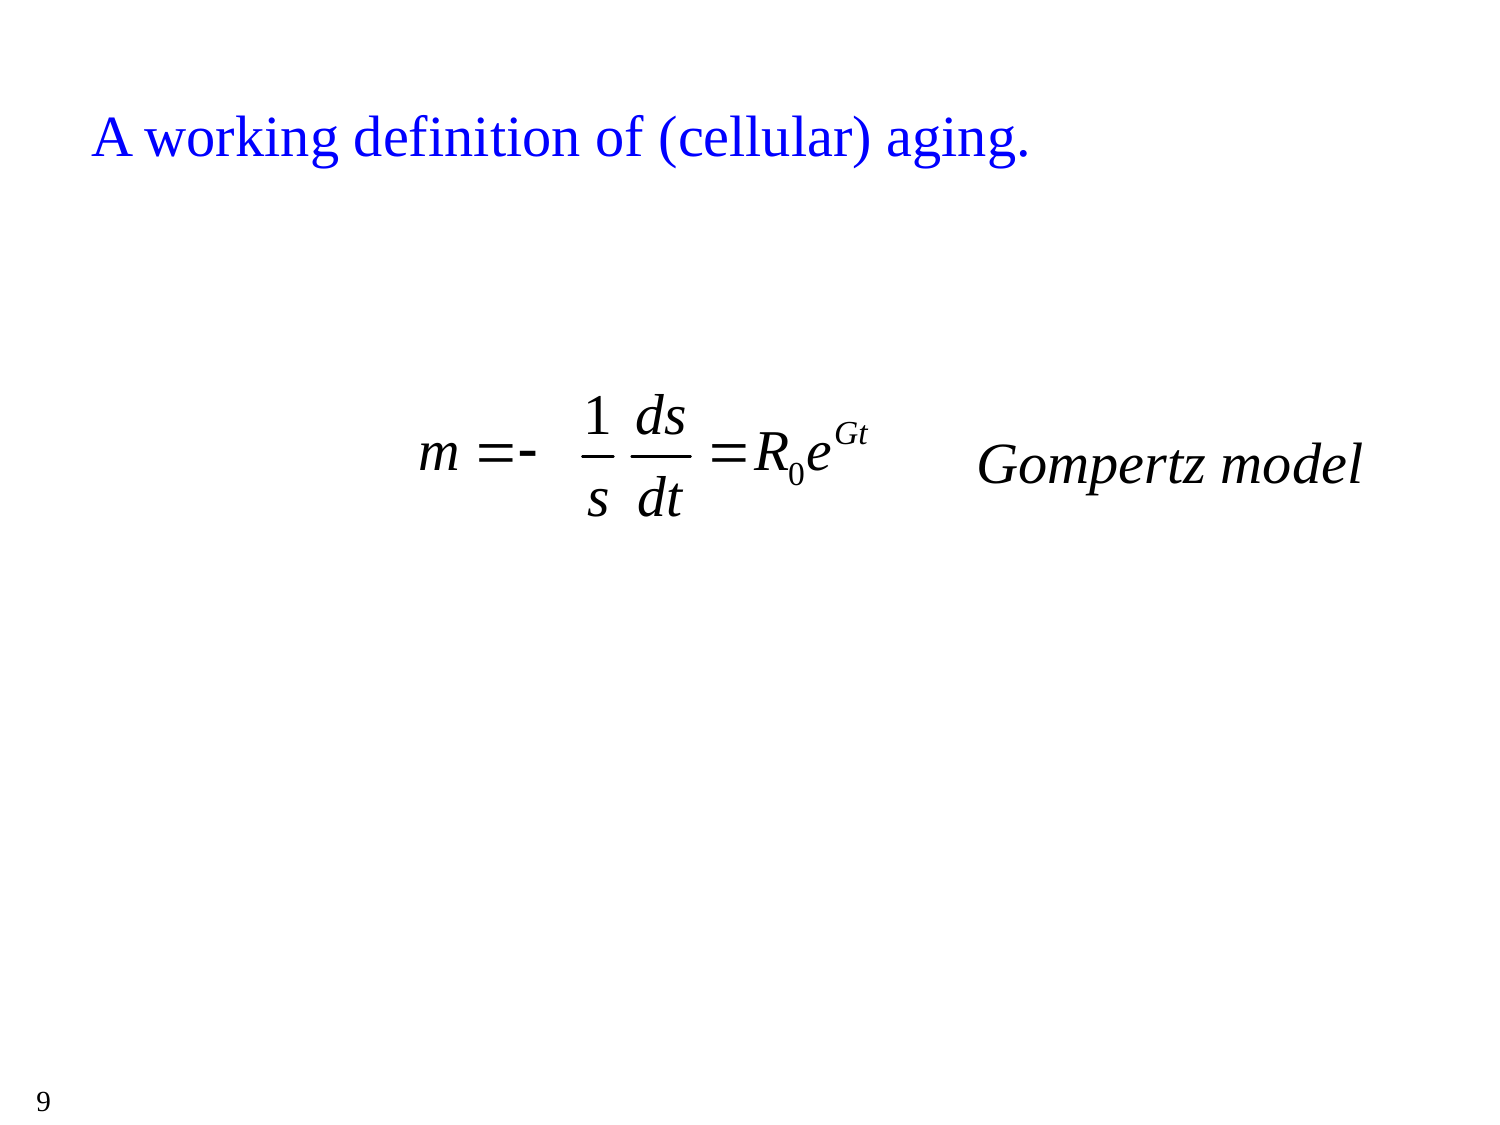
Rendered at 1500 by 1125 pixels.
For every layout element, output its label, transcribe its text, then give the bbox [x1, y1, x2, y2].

text_box Gompertz model [961, 417, 1393, 503]
title A working definition of (cellular) aging. [76, 39, 1352, 228]
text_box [409, 379, 881, 529]
